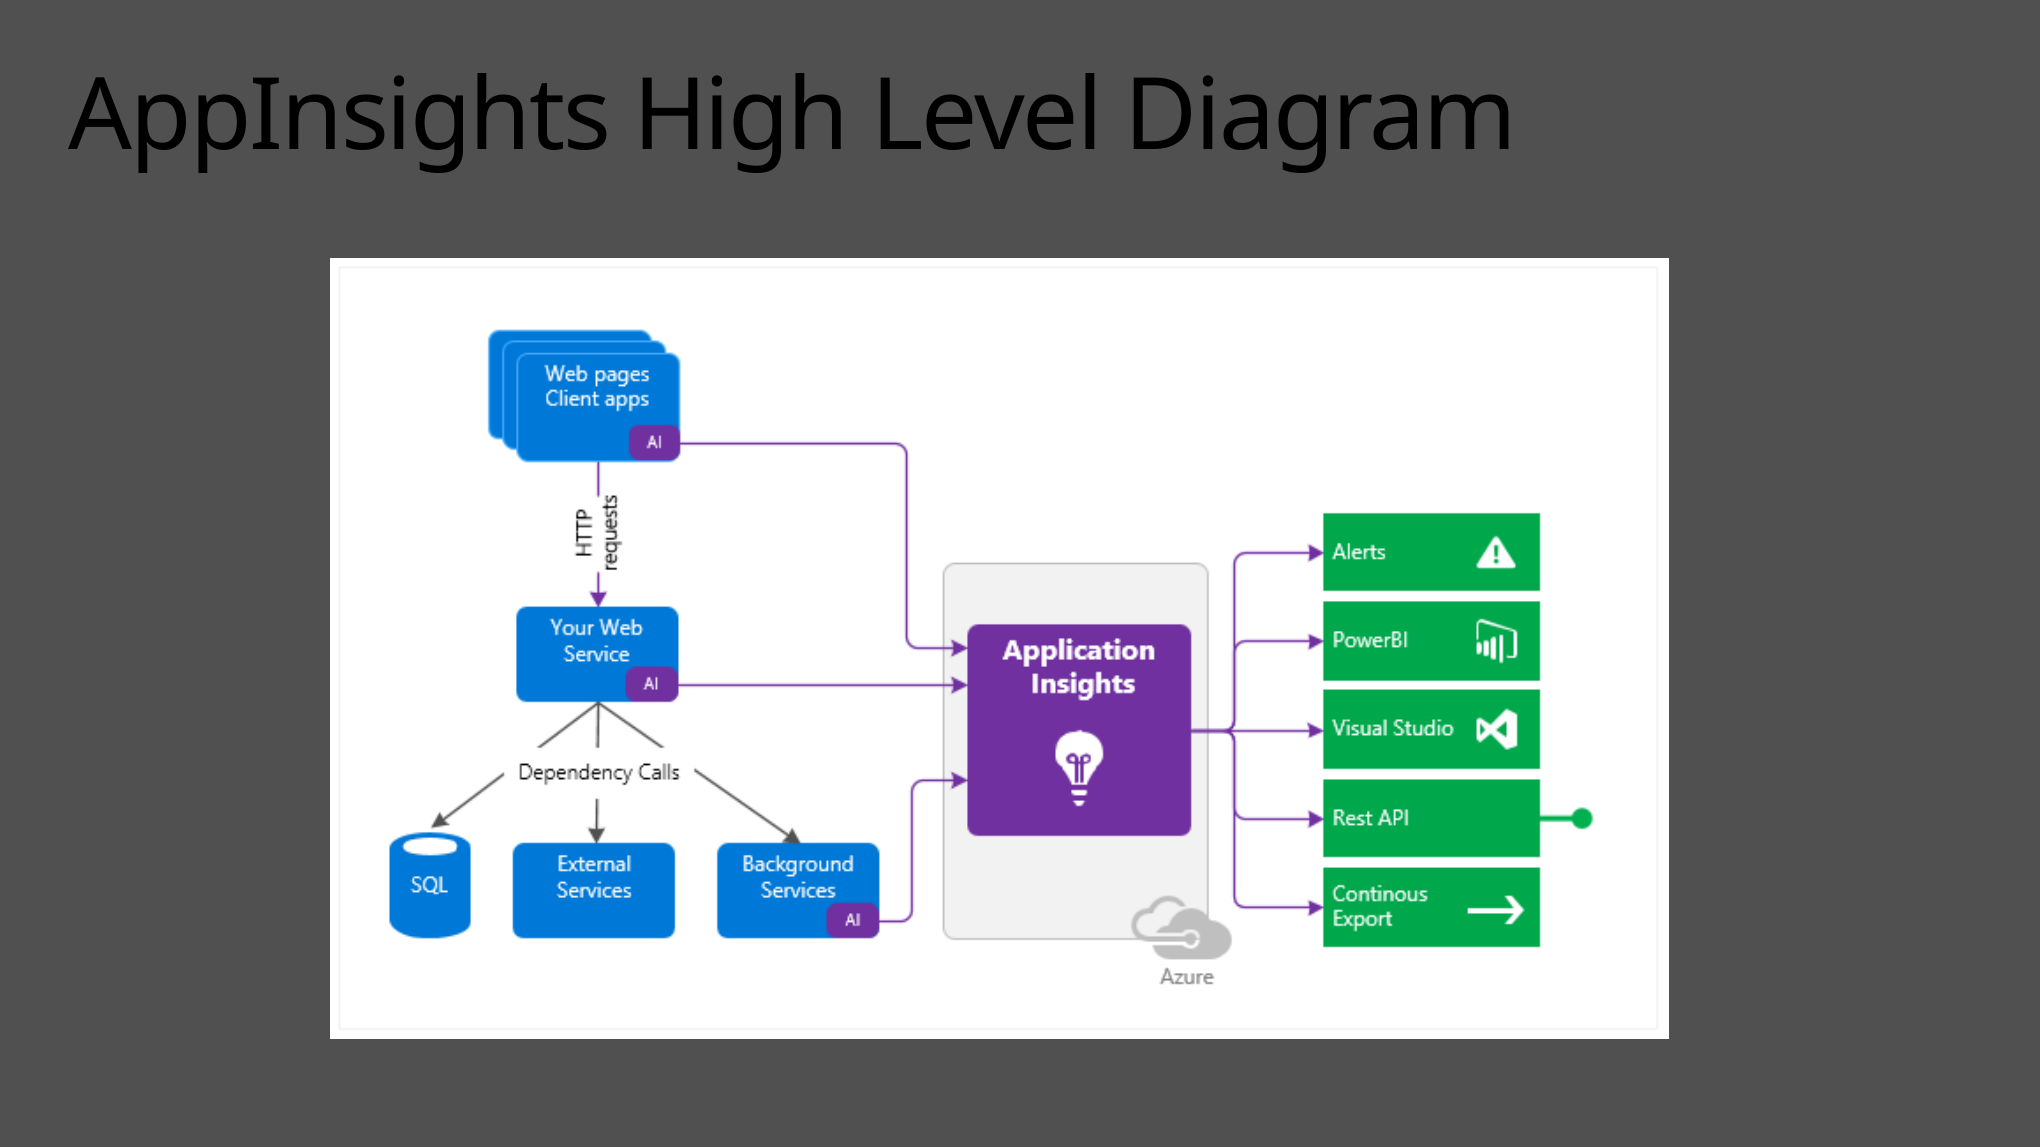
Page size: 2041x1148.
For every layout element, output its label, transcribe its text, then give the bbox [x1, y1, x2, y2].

title AppInsights High Level Diagram [45, 48, 1996, 199]
picture [329, 258, 1669, 1039]
